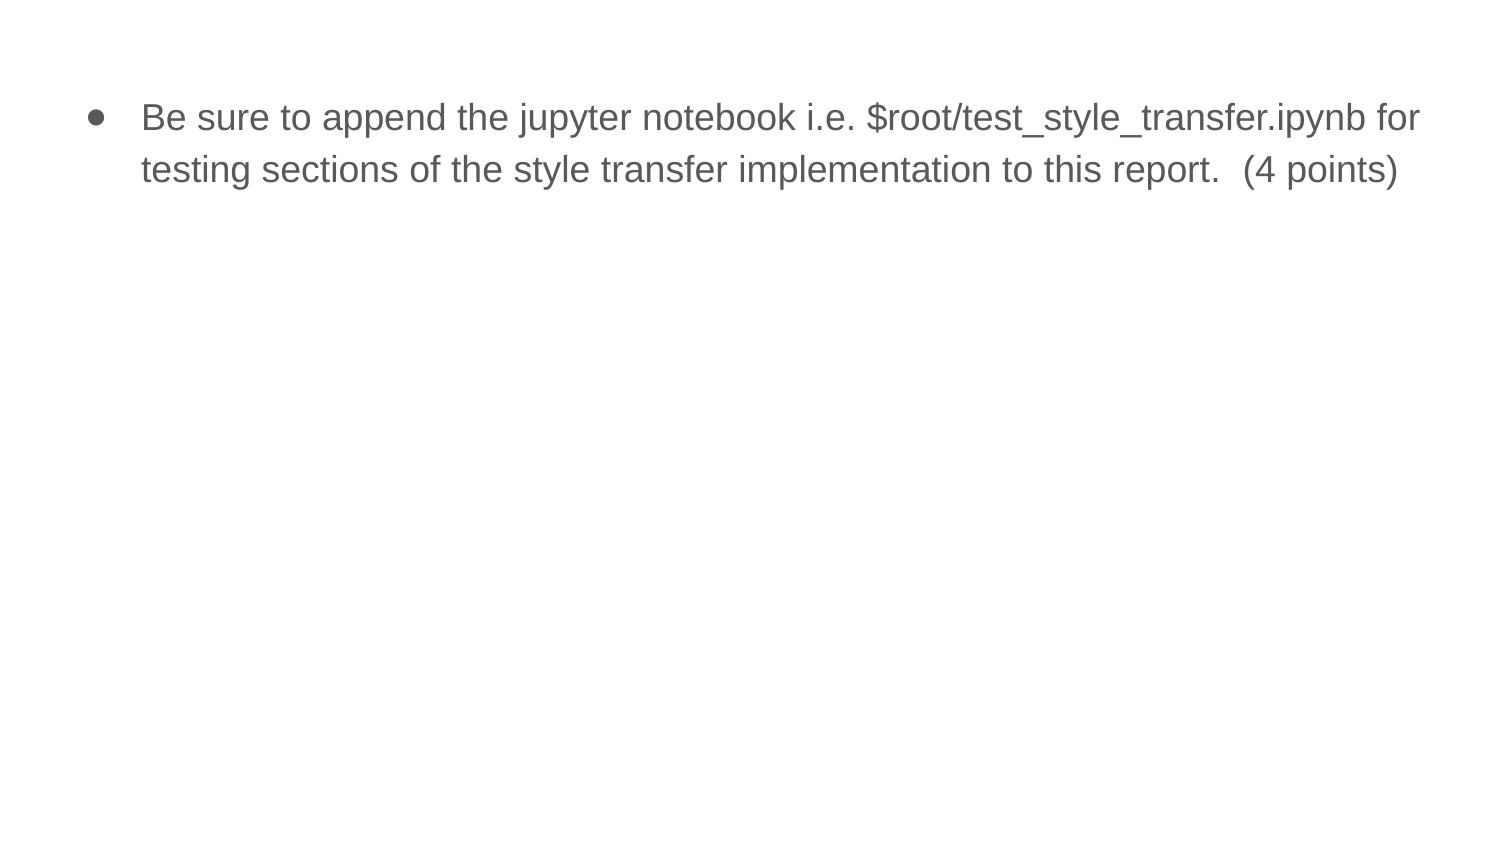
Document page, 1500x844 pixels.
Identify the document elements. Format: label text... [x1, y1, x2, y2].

list Be sure to append the jupyter notebook i.e. $root/test_style_transfer.ipynb for testing sections of the style transfer implementation to this report. (4 points) [51, 71, 1449, 750]
